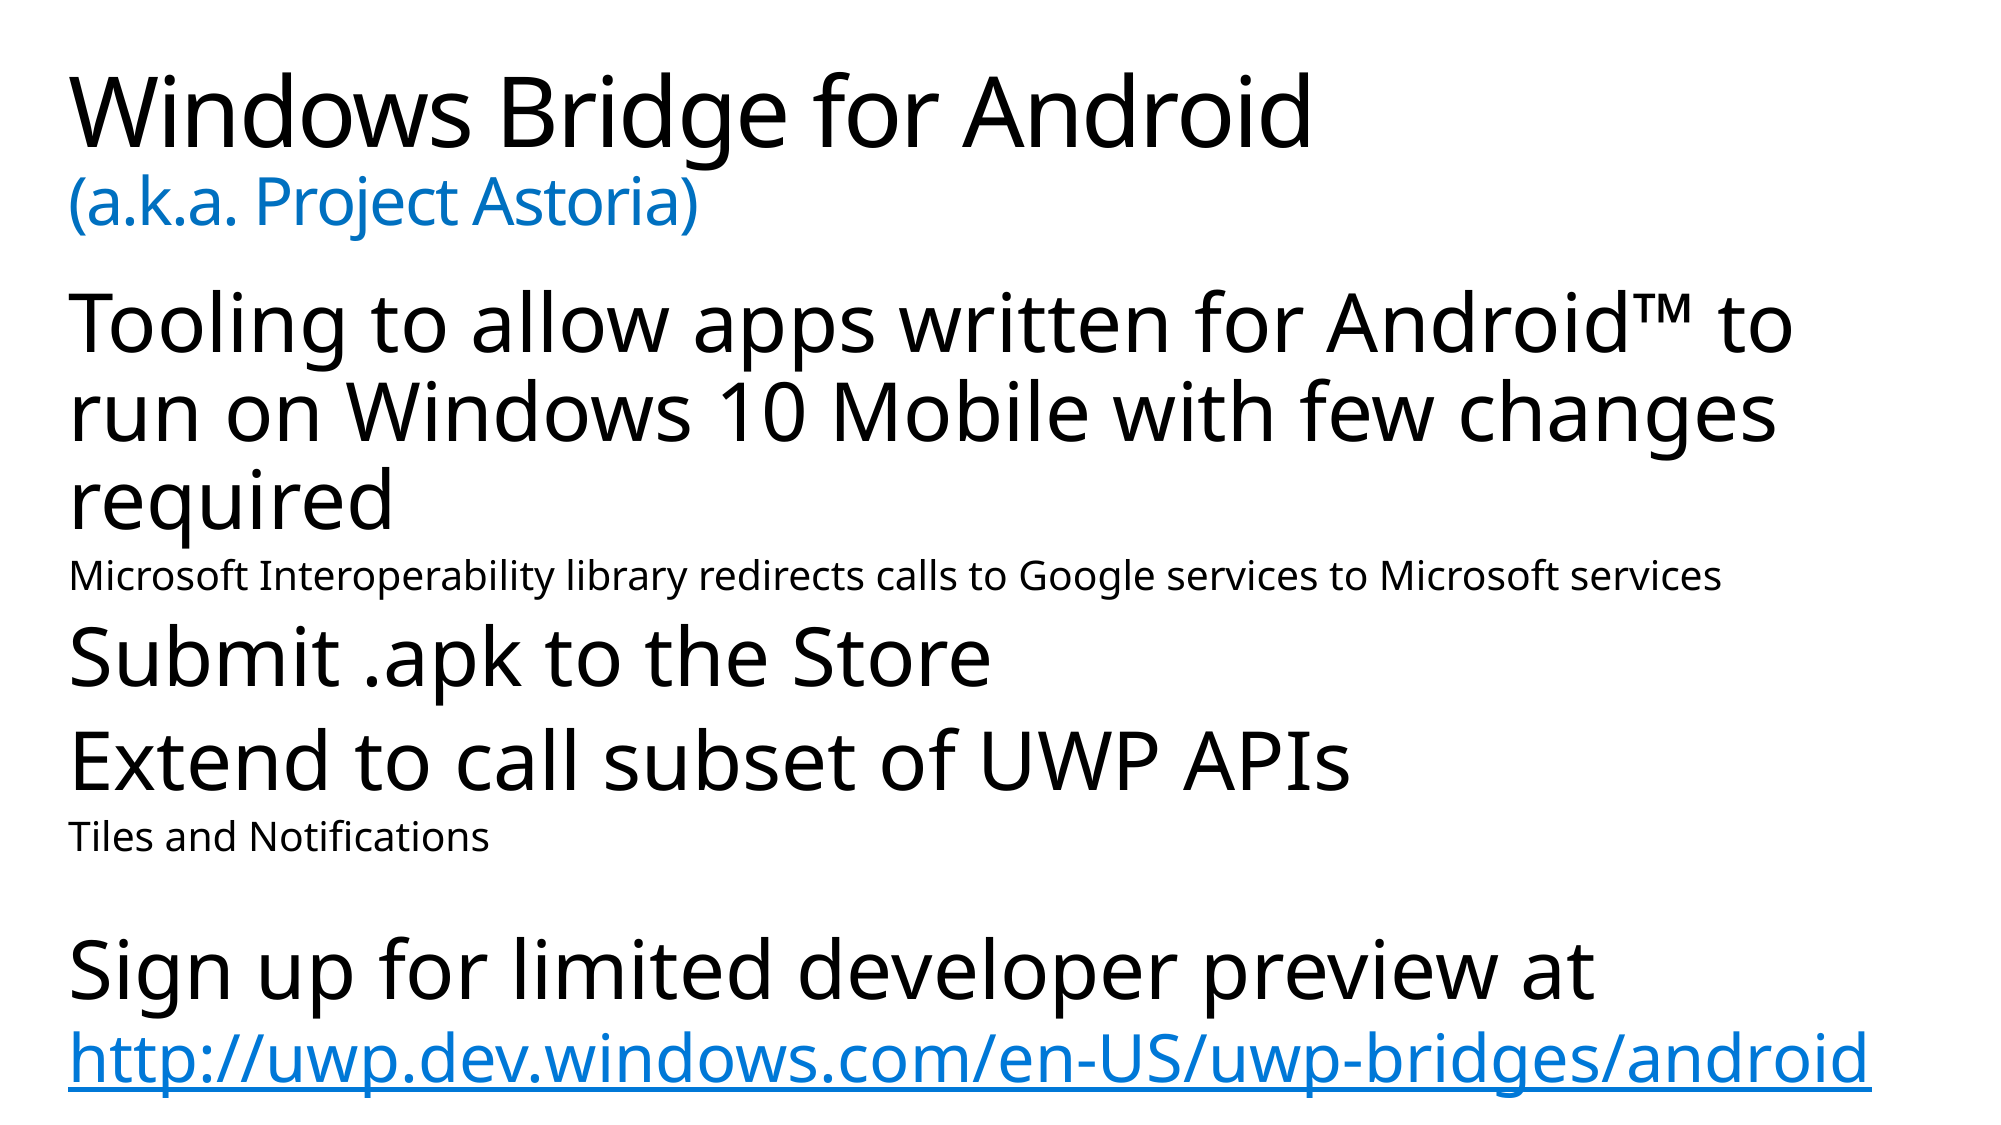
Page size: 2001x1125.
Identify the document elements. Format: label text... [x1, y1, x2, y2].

list Tooling to allow apps written for Android™ to run on Windows 10 Mobile with few changes required Microsoft Interoperability library redirects calls to Google services to Microsoft services Submit .apk to the Store Extend to call subset of UWP APIs Tiles and Notifications Sign up for limited developer preview at http://uwp.dev.windows.com/en-US/uwp-bridges/android [44, 267, 1956, 1125]
title Windows Bridge for Android (a.k.a. Project Astoria) [44, 47, 1957, 196]
